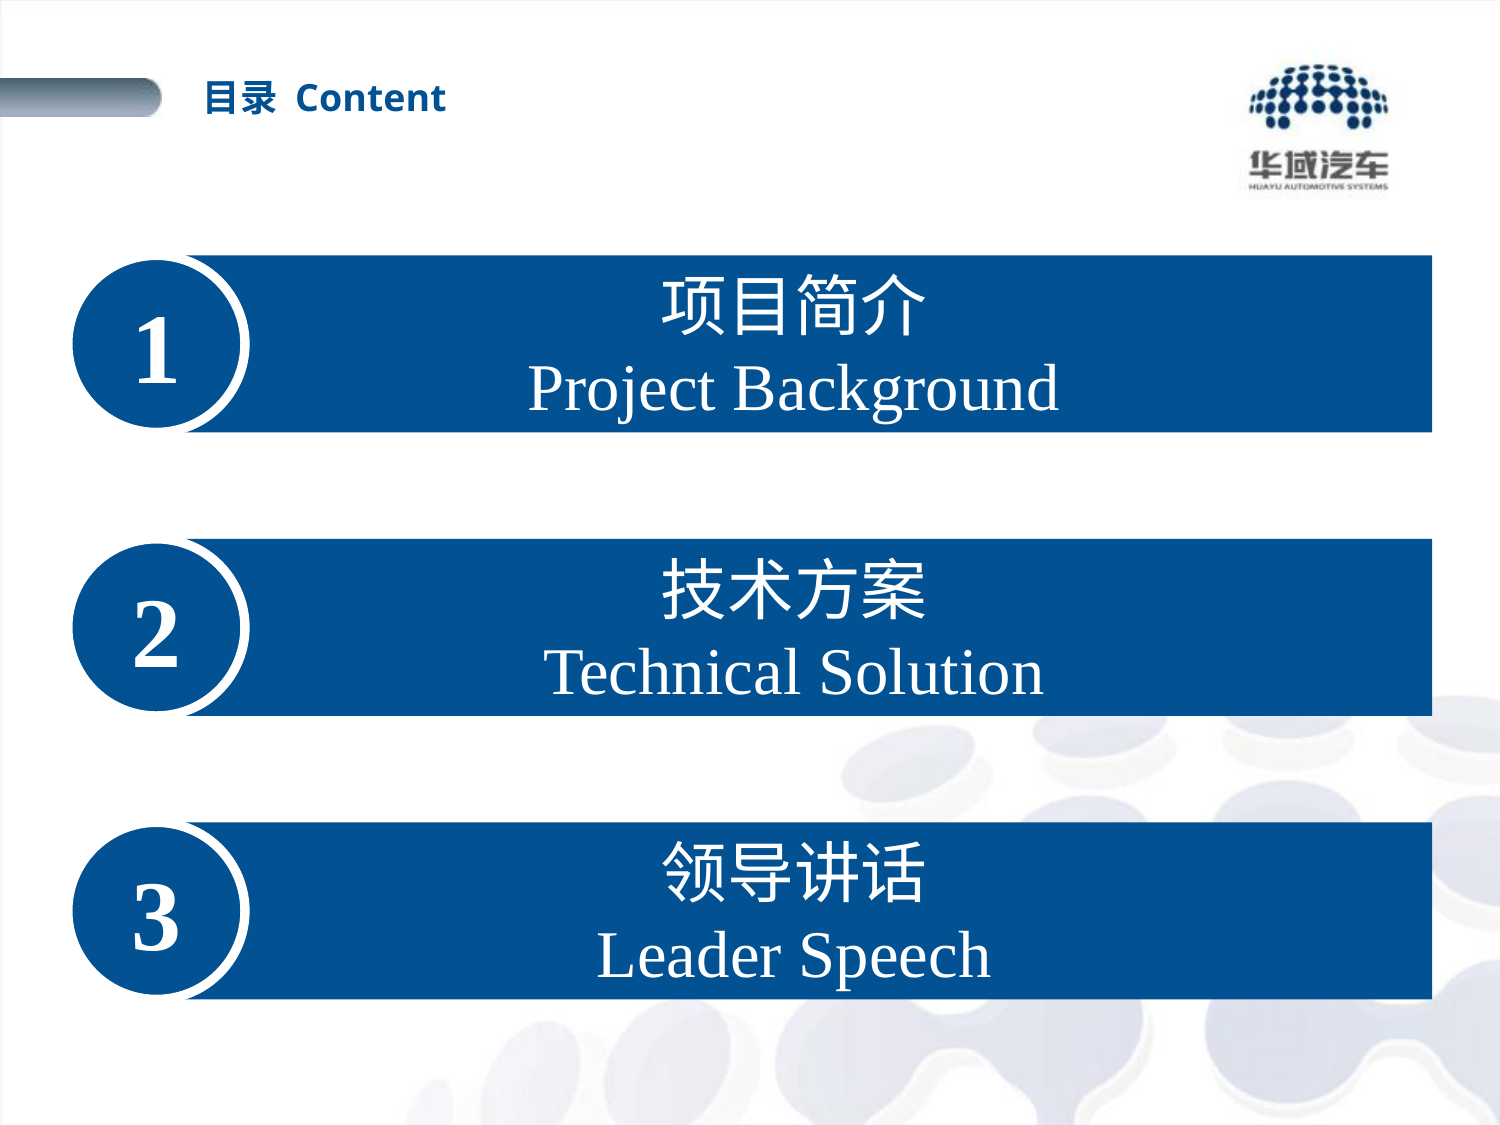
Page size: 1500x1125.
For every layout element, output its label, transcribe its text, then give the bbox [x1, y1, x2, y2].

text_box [67, 538, 1433, 717]
text_box 目录 Content [188, 66, 462, 127]
picture [0, 0, 1500, 1125]
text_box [67, 255, 1433, 433]
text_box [67, 822, 1433, 1000]
